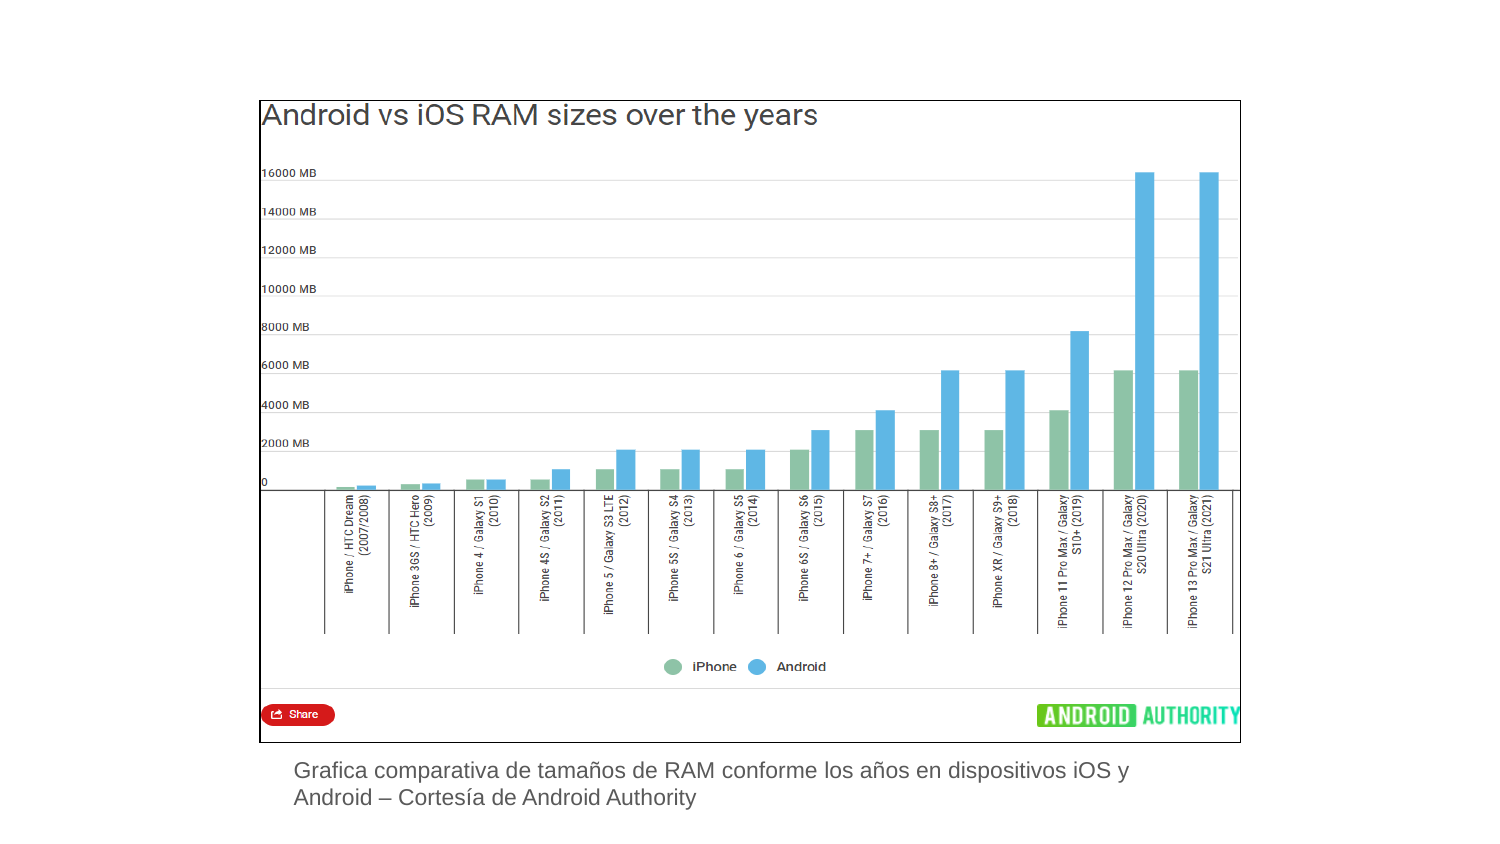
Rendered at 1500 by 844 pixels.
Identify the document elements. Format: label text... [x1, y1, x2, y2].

picture [259, 100, 1241, 744]
text_box Grafica comparativa de tamaños de RAM conforme los años en dispositivos iOS y Android – Cortesía de Android Authority [278, 750, 1217, 818]
